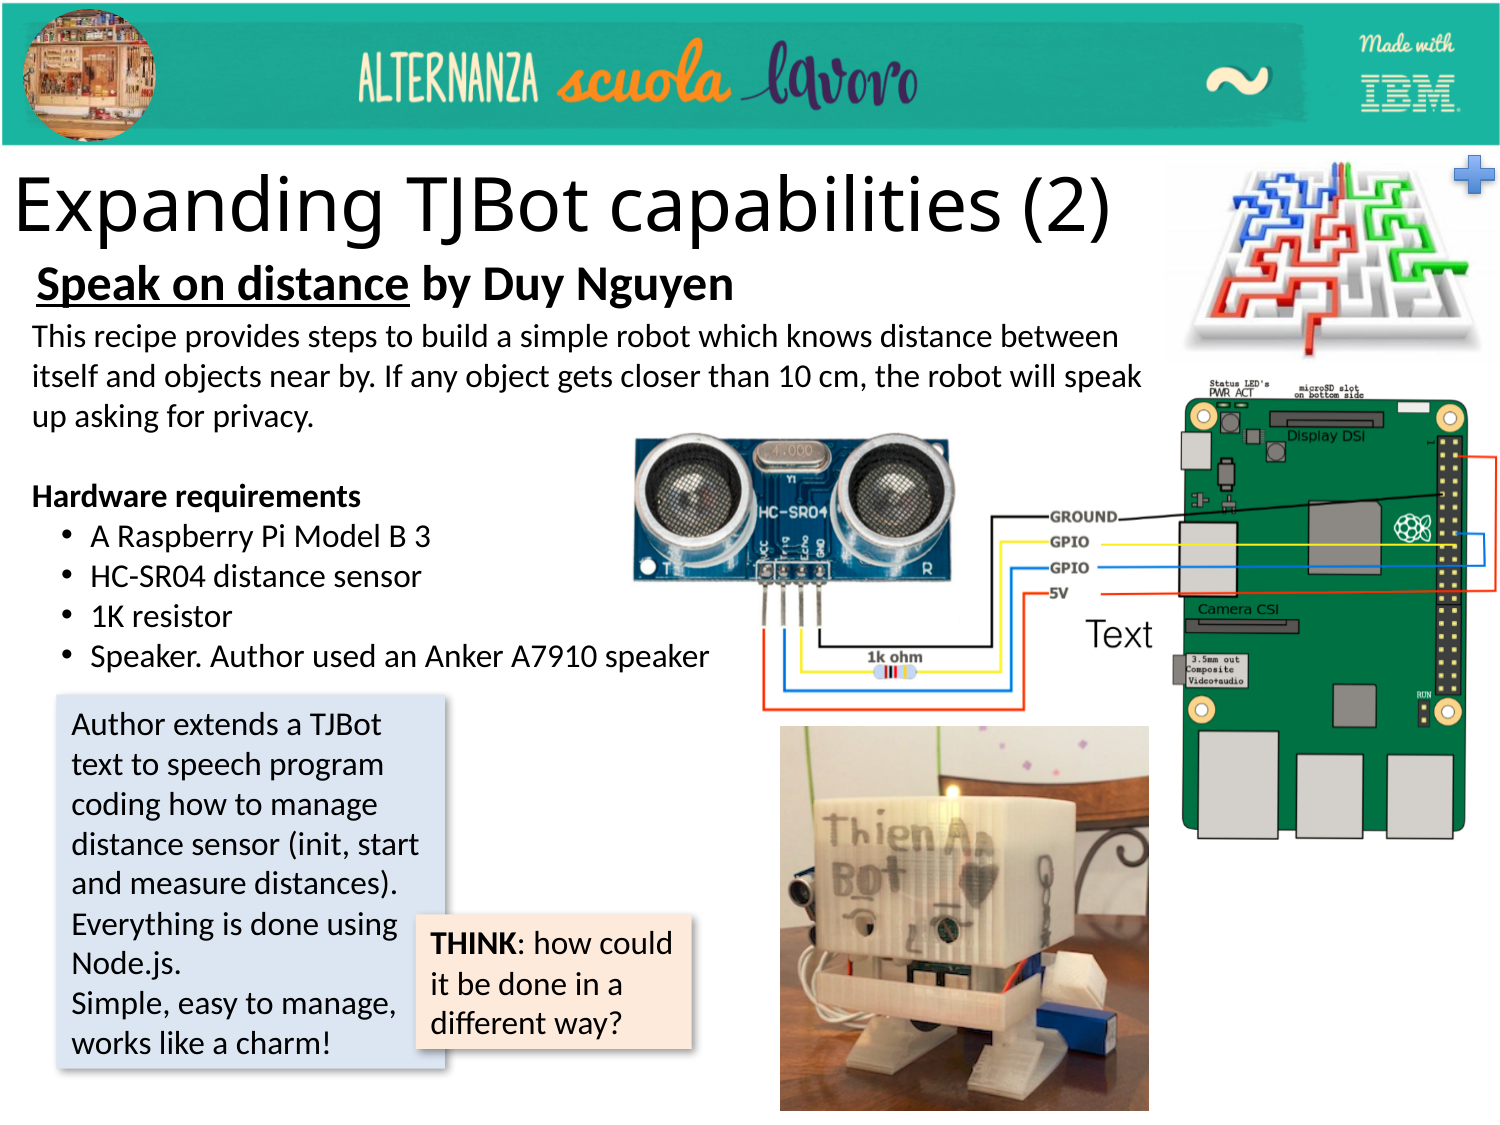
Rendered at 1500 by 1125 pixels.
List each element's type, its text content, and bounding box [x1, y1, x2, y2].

text_box Speak on distance by Duy Nguyen [21, 243, 1159, 306]
text_box Expanding TJBot capabilities (2) [1, 145, 1163, 253]
picture [628, 371, 1500, 1111]
picture [1164, 146, 1500, 368]
text_box THINK: how could it be done in a different way? [415, 914, 692, 1049]
text_box This recipe provides steps to build a simple robot which knows distance between itself and objects near by. If any object gets closer than 10 cm, the robot will speak up asking for privacy. Hardware requirements A Raspberry Pi Model B 3 HC-SR04 distance sensor 1K resistor Speaker. Author used an Anker A7910 speaker [17, 306, 1159, 721]
picture [0, 0, 1500, 148]
text_box Author extends a TJBot text to speech program coding how to manage distance sensor (init, start and measure distances). Everything is done using Node.js. Simple, easy to manage, works like a charm! [56, 694, 445, 1069]
